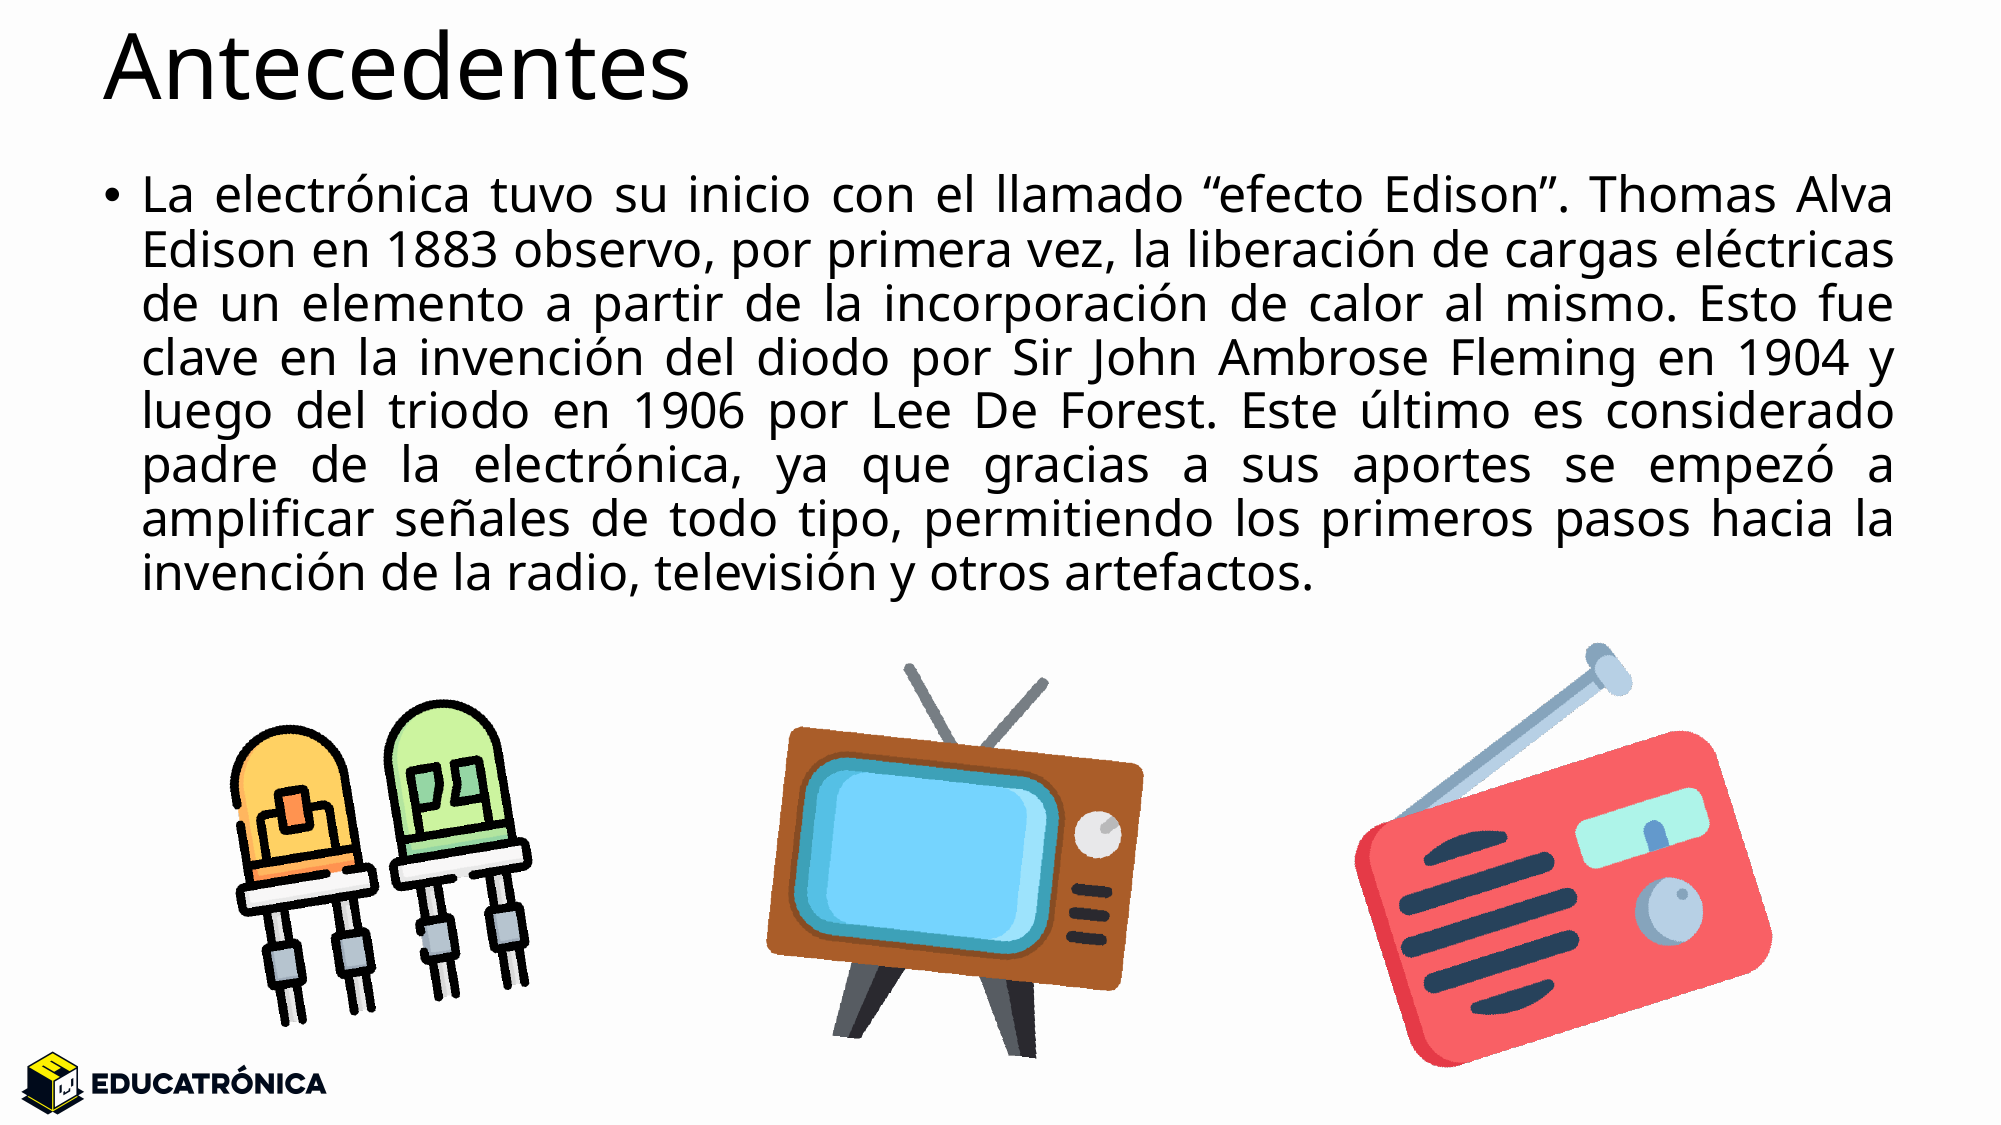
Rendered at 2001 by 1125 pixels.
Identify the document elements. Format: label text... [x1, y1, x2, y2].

picture [209, 688, 552, 1031]
list La electrónica tuvo su inicio con el llamado “efecto Edison”. Thomas Alva Edison en 1883 observo, por primera vez, la liberación de cargas eléctricas de un elemento a partir de la incorporación de calor al mismo. Esto fue clave en la invención del diodo por Sir John Ambrose Fleming en 1904 y luego del triodo en 1906 por Lee De Forest. Este último es considerado padre de la electrónica, ya que gracias a sus aportes se empezó a amplificar señales de todo tipo, permitiendo los primeros pasos hacia la invención de la radio, televisión y otros artefactos. [88, 162, 1912, 1037]
picture [19, 1048, 330, 1118]
title Antecedentes [88, 7, 1912, 133]
picture [1309, 610, 1784, 1085]
picture [745, 649, 1164, 1067]
